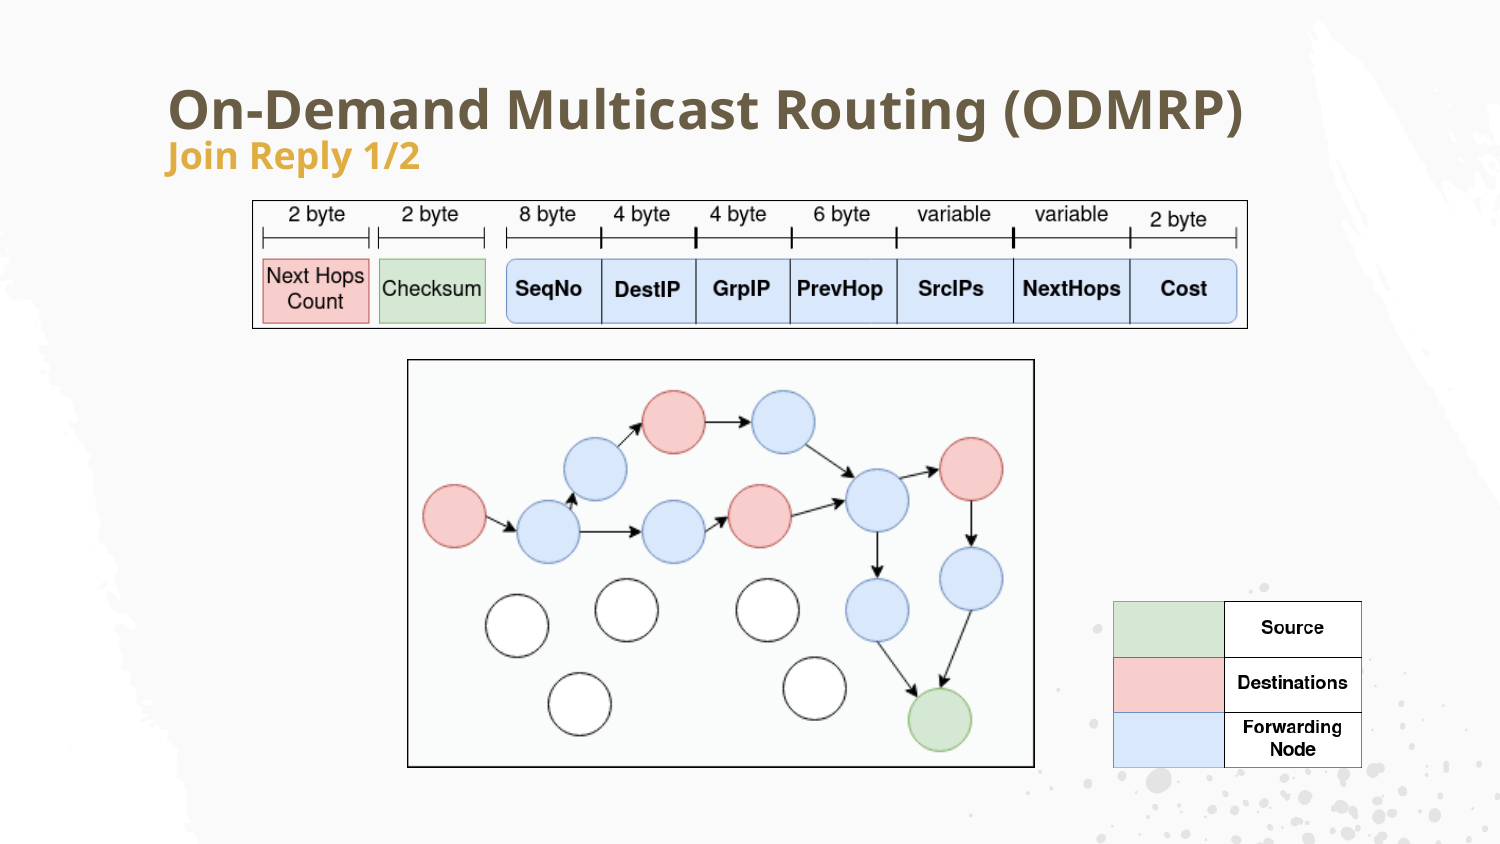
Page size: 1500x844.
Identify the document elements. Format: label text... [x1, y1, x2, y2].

title On-Demand Multicast Routing (ODMRP) Join Reply 1/2 [152, 60, 1391, 189]
picture [407, 359, 1035, 768]
picture [1112, 601, 1362, 768]
picture [252, 200, 1248, 330]
